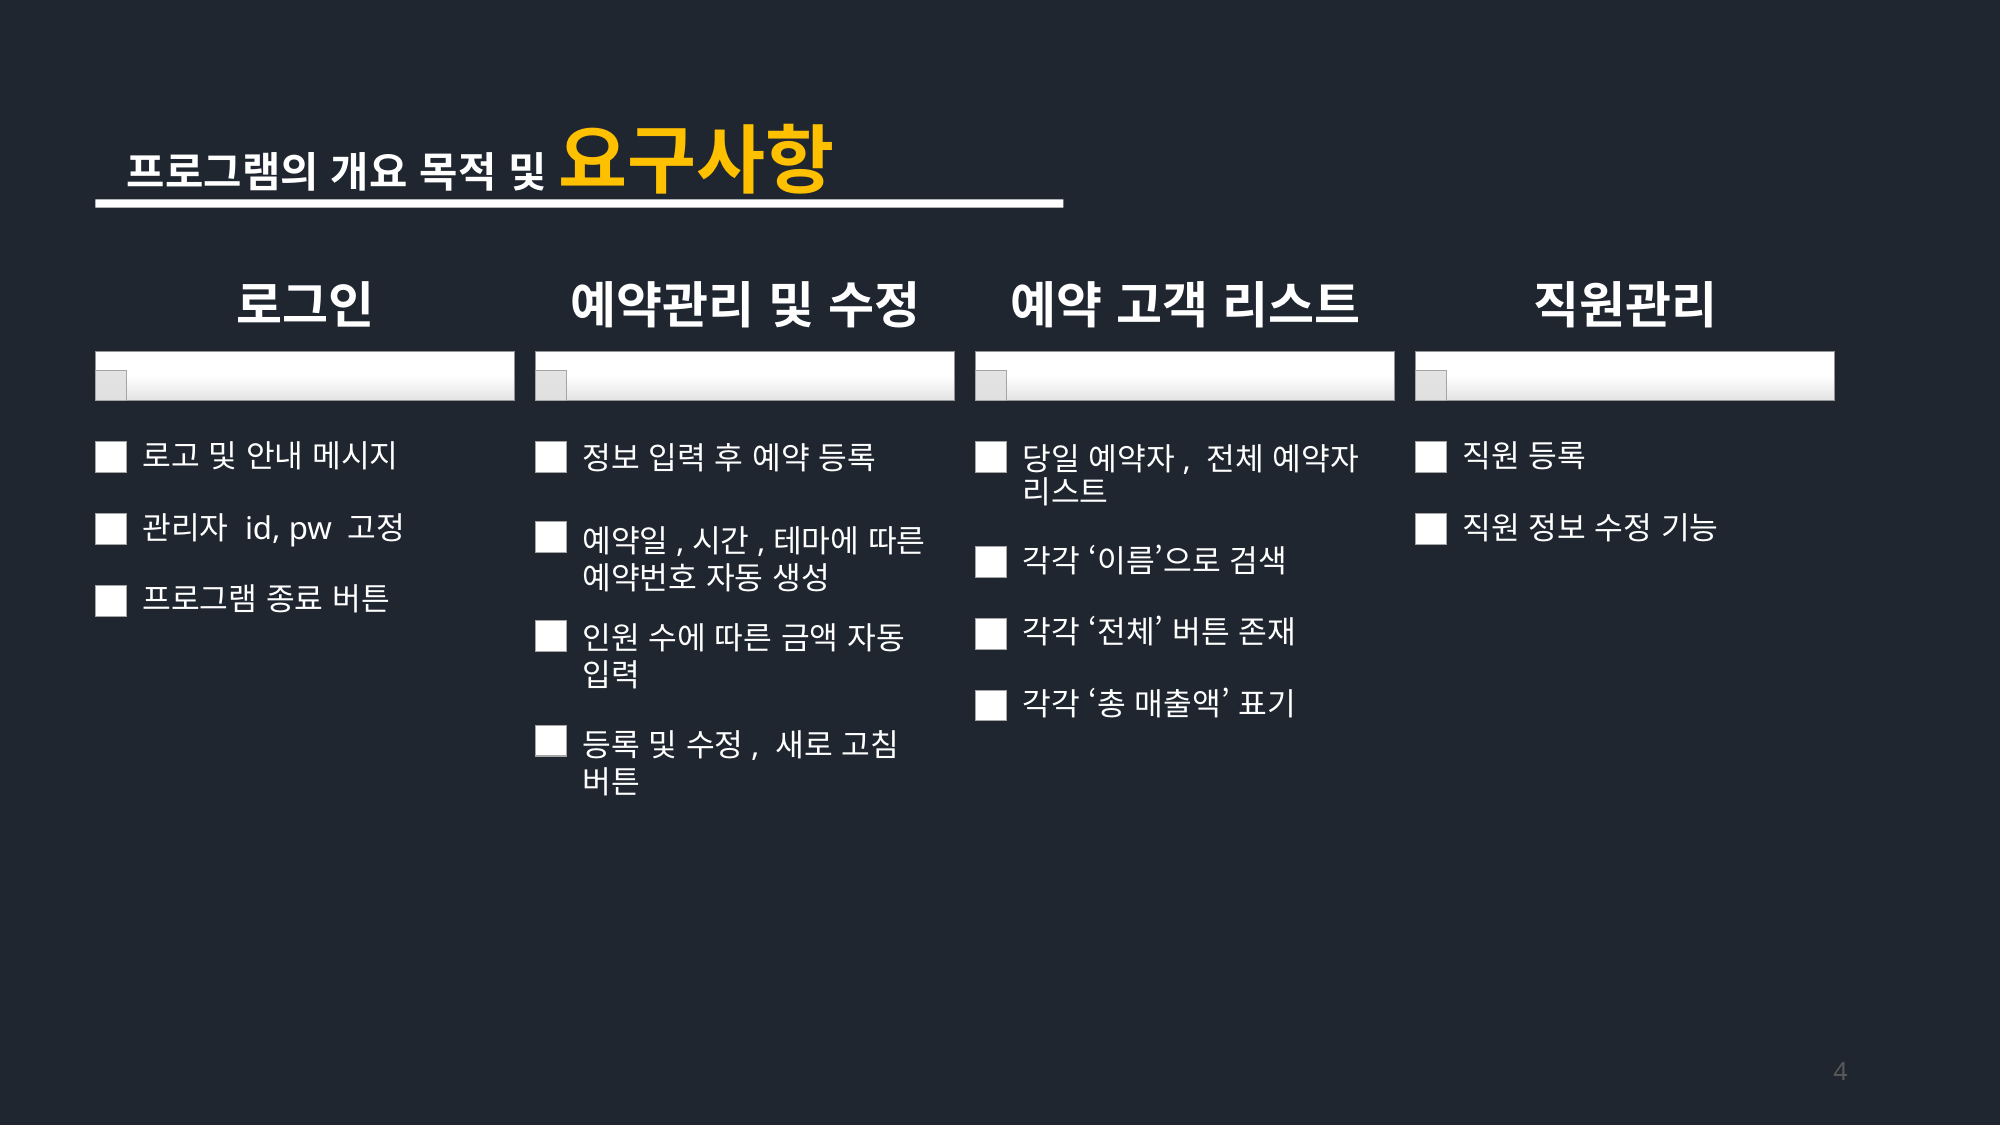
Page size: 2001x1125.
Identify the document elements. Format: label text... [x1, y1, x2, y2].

slide_number 4 [1412, 1042, 1863, 1103]
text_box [95, 262, 1835, 980]
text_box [80, 105, 1064, 212]
